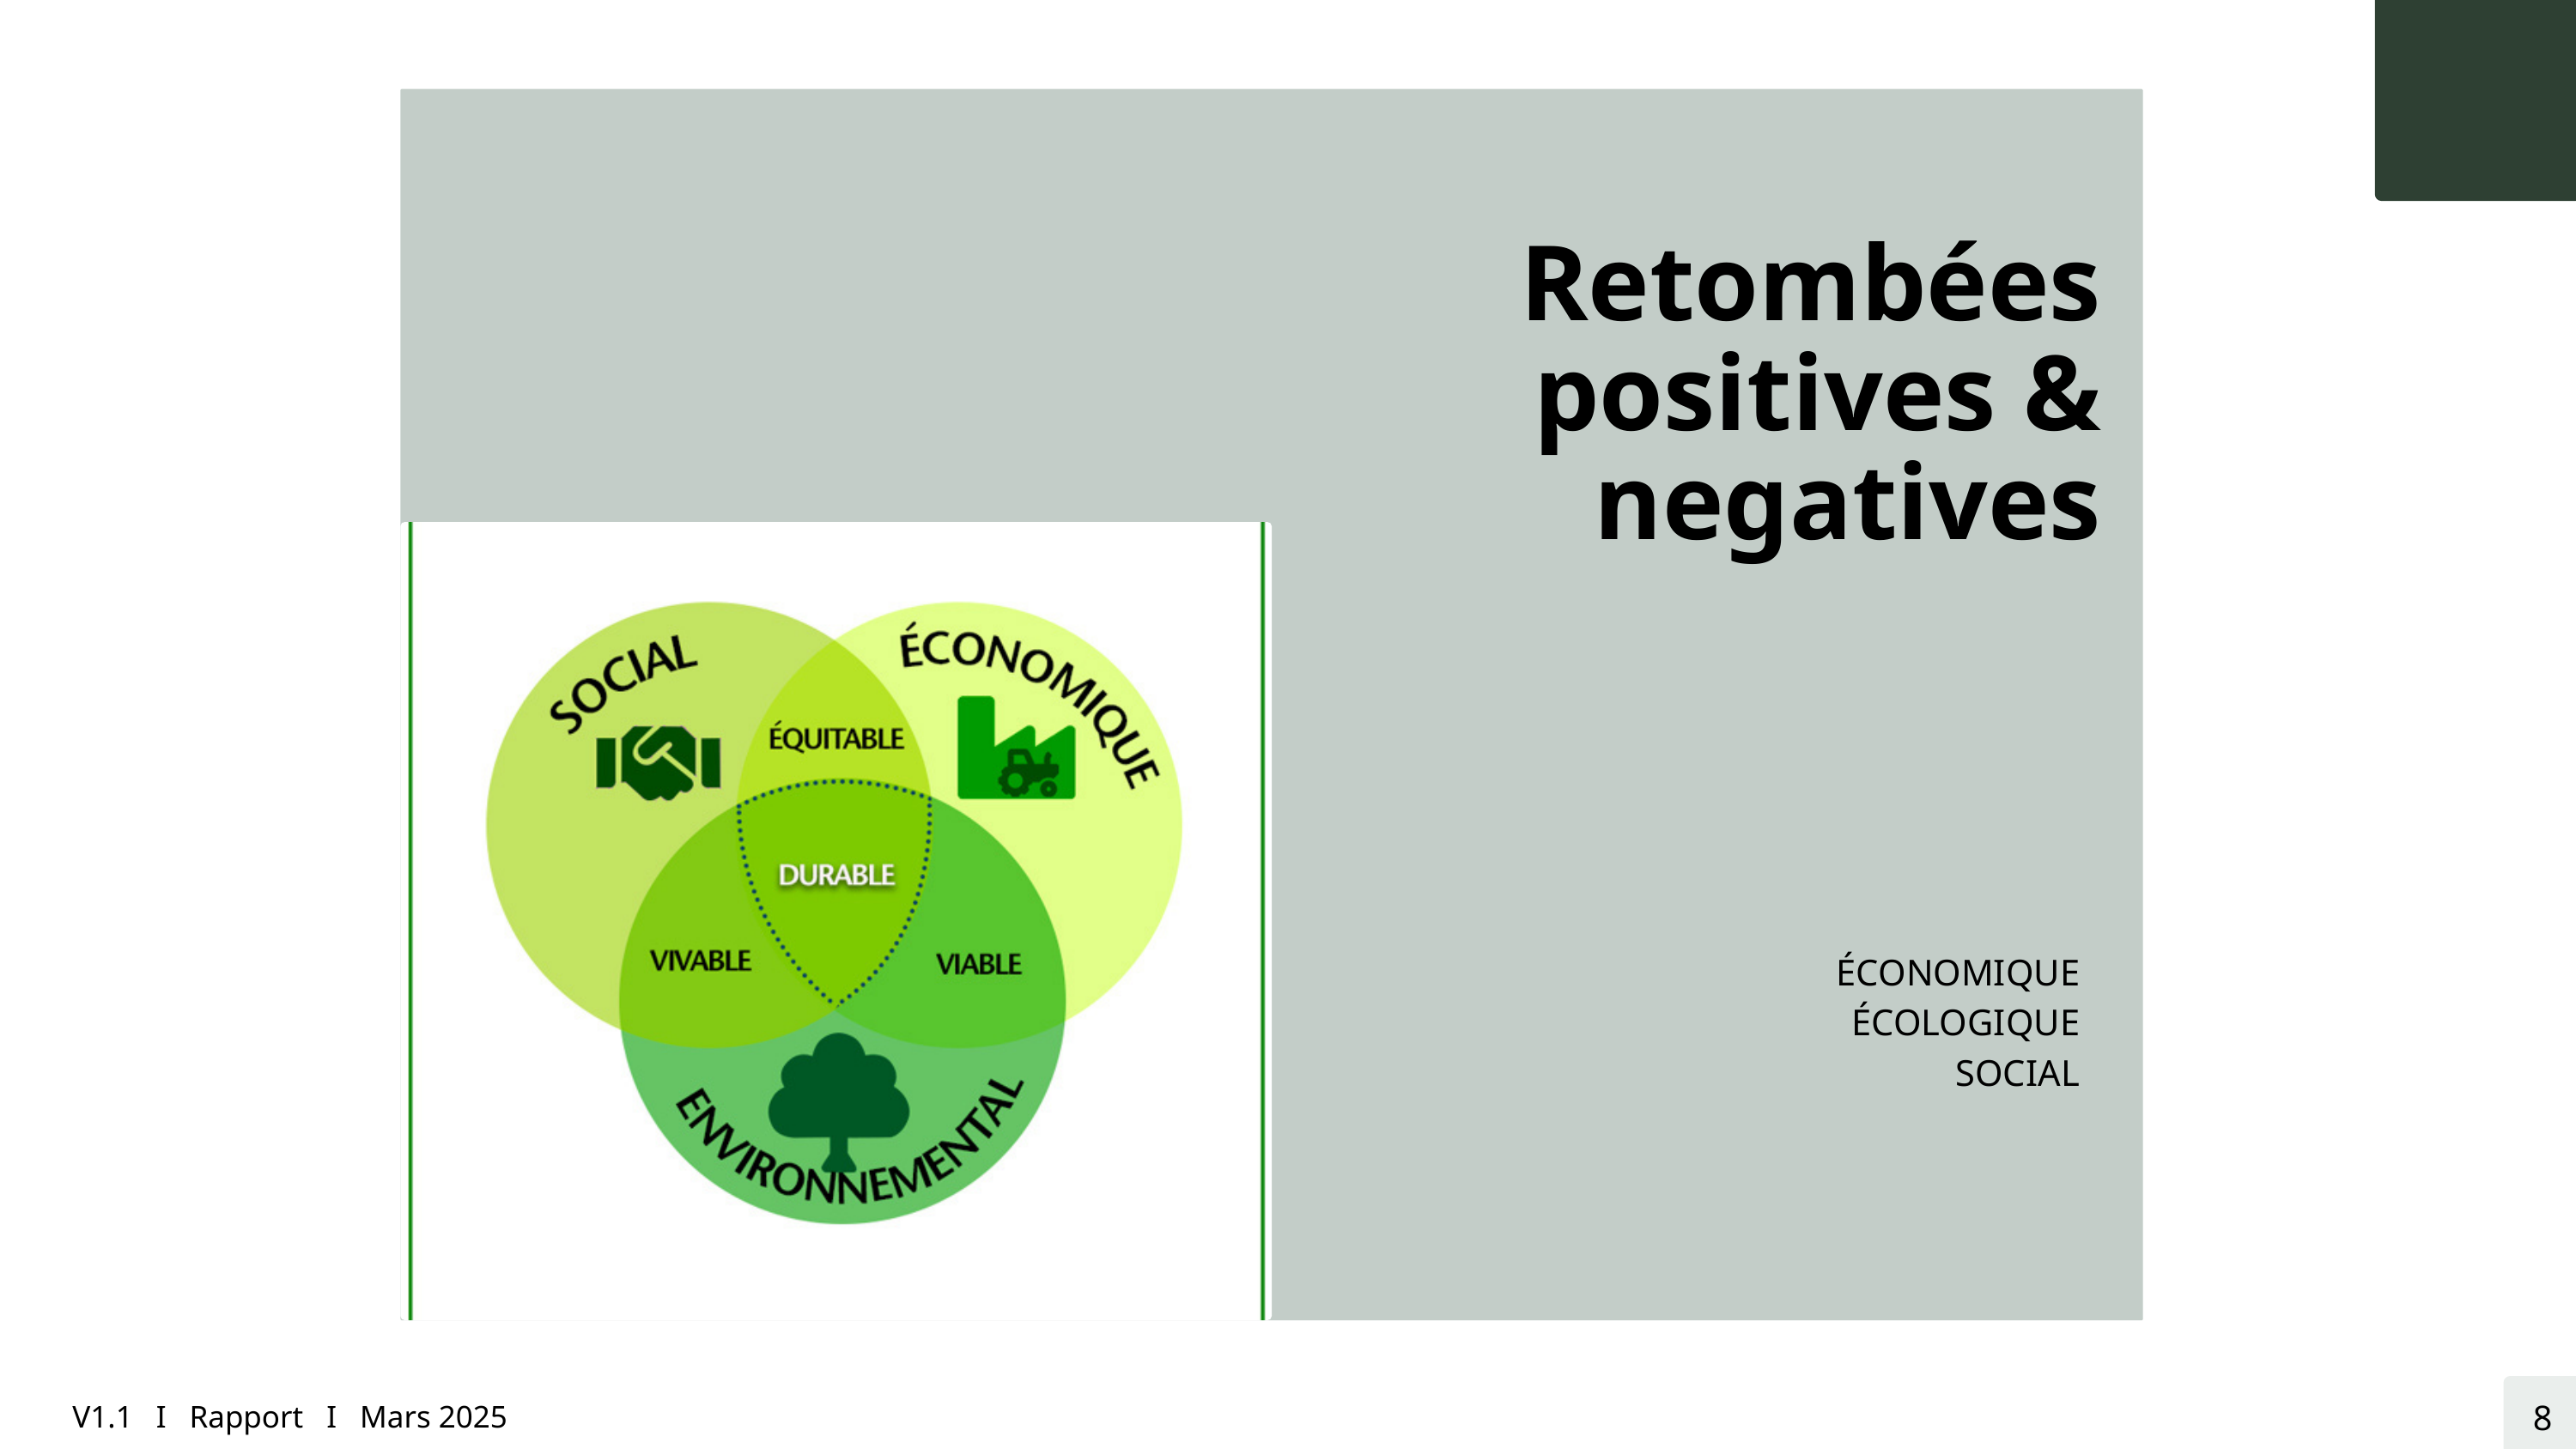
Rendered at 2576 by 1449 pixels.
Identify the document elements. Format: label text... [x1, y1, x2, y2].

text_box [400, 521, 1273, 1321]
text_box V1.1 I Rapport I Mars 2025 [72, 1391, 612, 1434]
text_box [2503, 1375, 2576, 1449]
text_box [2374, 0, 2576, 202]
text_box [400, 88, 2143, 1321]
